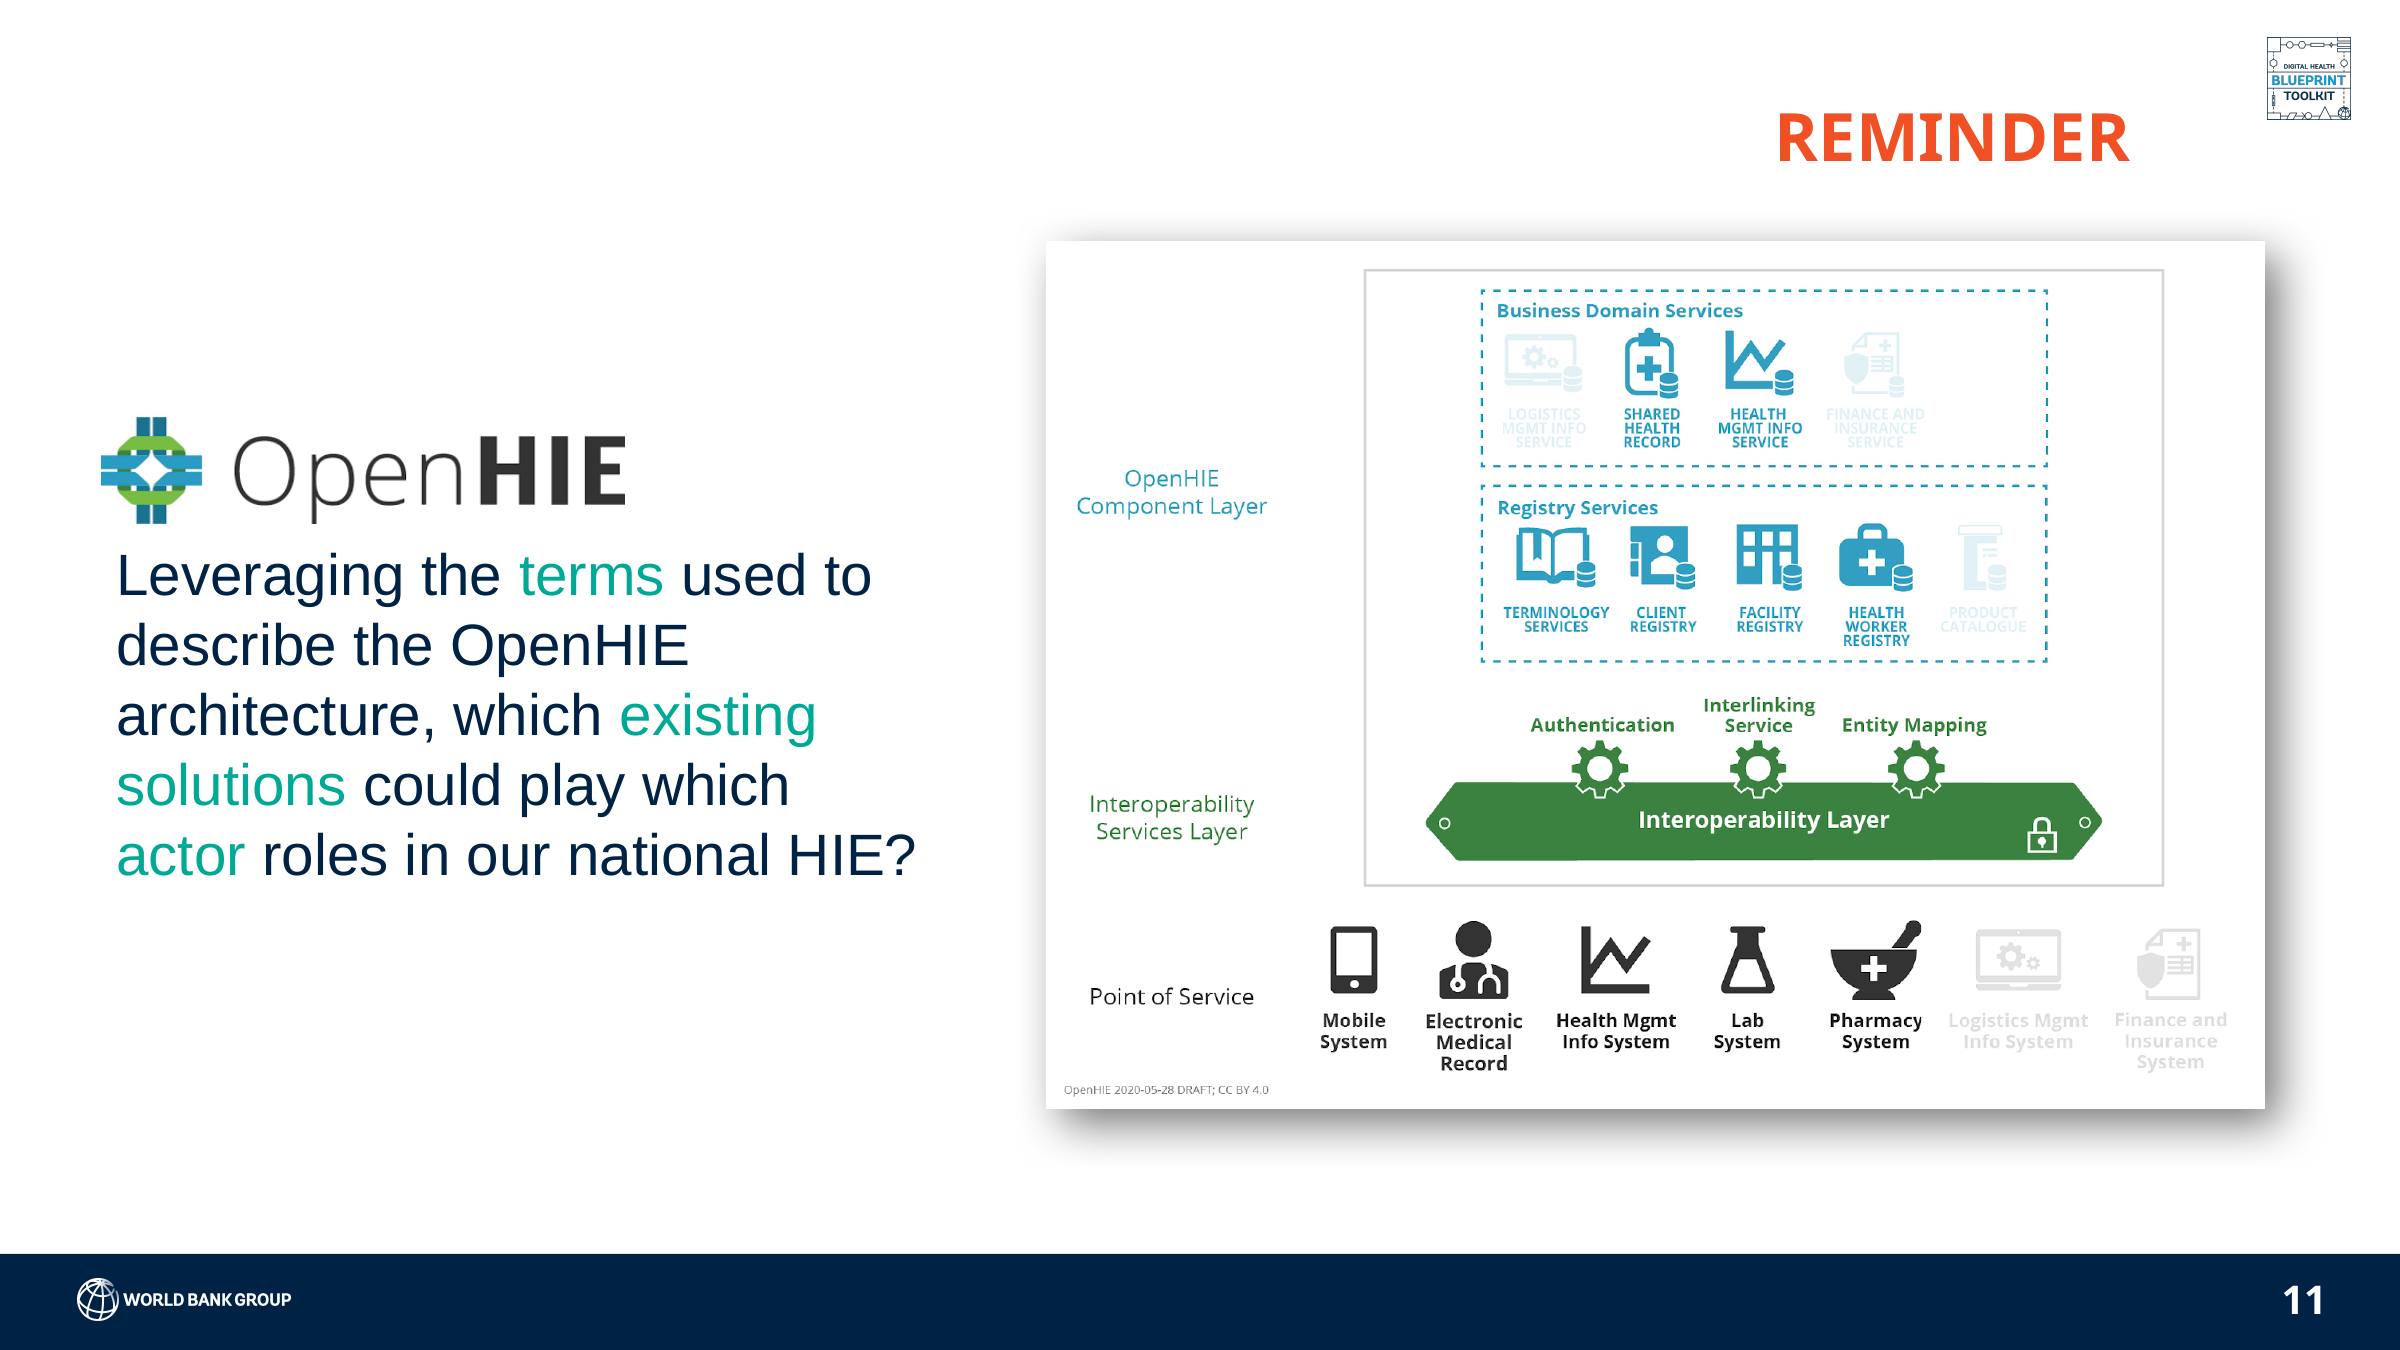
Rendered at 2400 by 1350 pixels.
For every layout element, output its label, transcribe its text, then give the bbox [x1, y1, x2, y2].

picture [101, 417, 625, 525]
text_box Leveraging the terms used to describe the OpenHIE architecture, which existing solutions could play which actor roles in our national HIE? [101, 529, 952, 895]
picture [1046, 240, 2265, 1109]
picture [77, 1278, 291, 1321]
slide_number 11 [1790, 1265, 2351, 1338]
picture [2267, 37, 2351, 120]
text_box REMINDER [1684, 86, 2145, 182]
